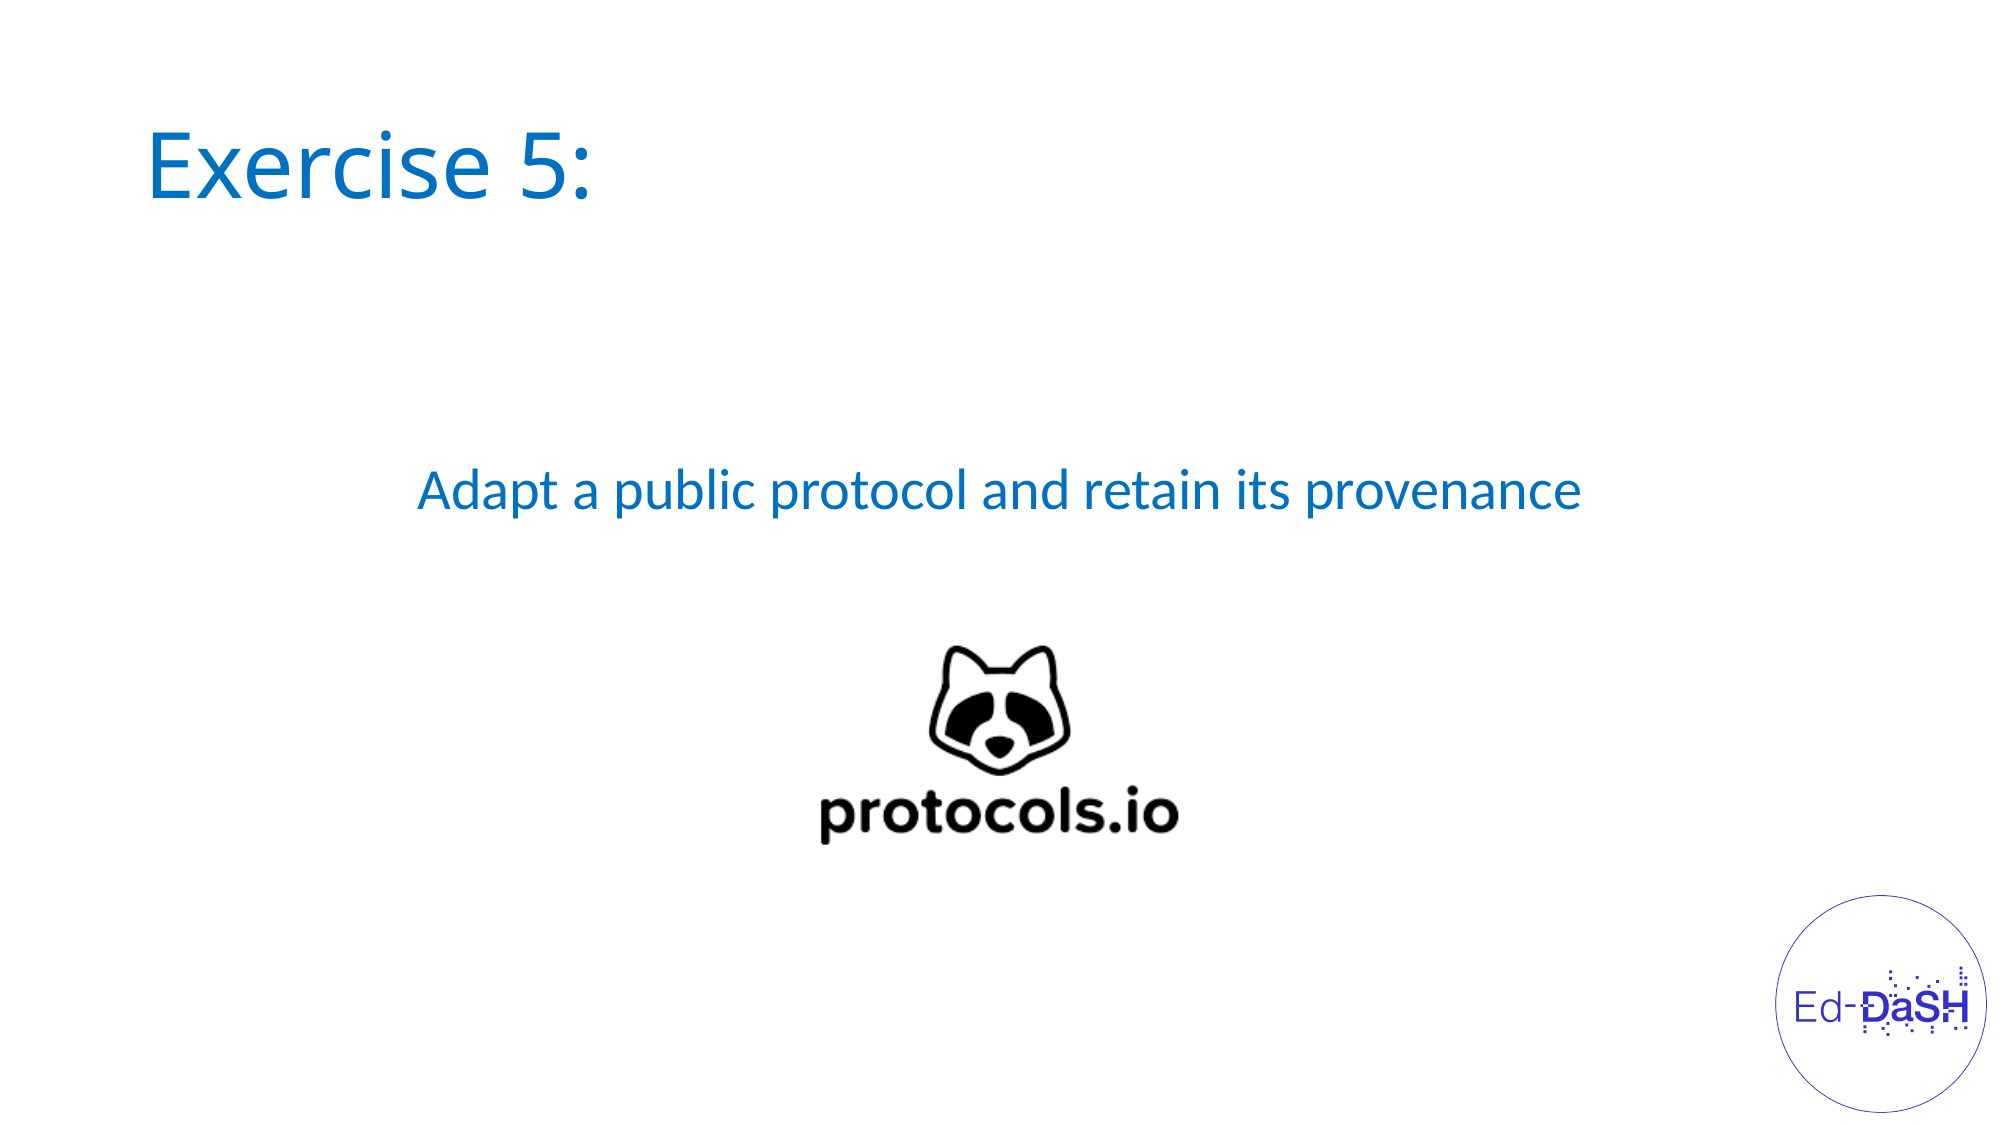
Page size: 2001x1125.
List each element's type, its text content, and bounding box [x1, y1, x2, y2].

picture [1775, 895, 1987, 1113]
title Exercise 5: [136, 59, 1863, 278]
picture [751, 621, 1249, 871]
text_box Adapt a public protocol and retain its provenance [231, 304, 1769, 529]
